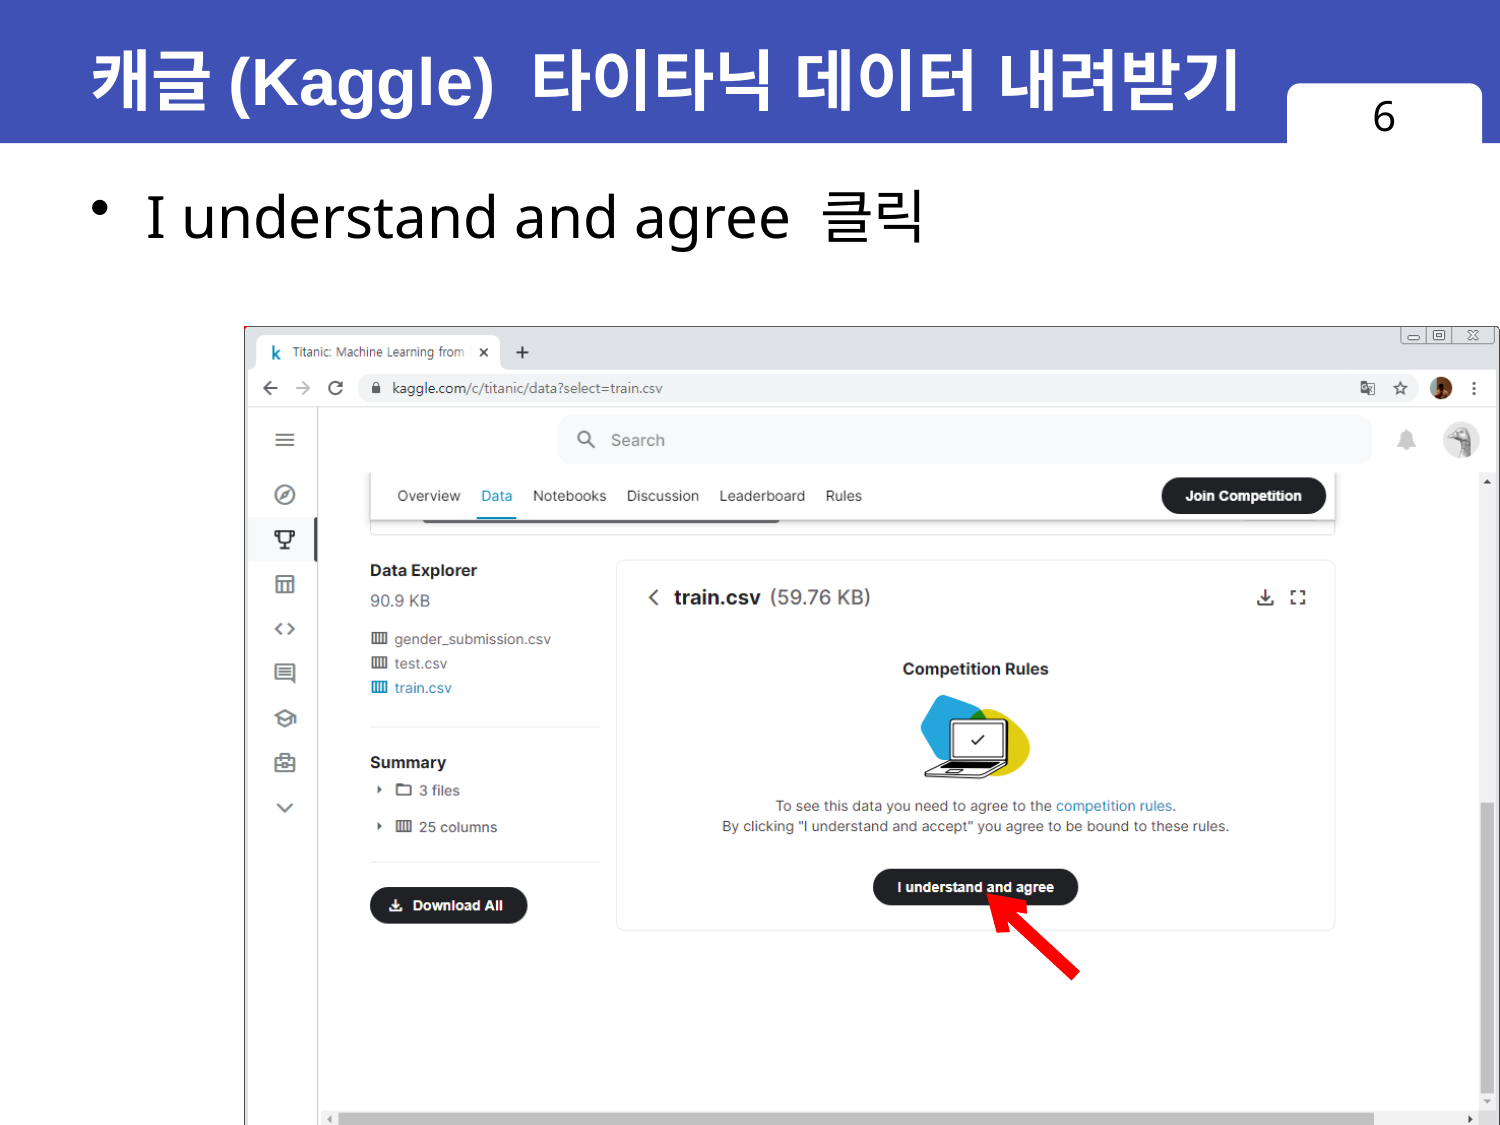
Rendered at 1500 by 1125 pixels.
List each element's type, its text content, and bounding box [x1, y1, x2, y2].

list I understand and agree 클릭 [74, 172, 1483, 1095]
slide_number 6 [1286, 81, 1483, 161]
title 캐글(Kaggle) 타이타닉 데이터 내려받기 [74, 16, 1426, 141]
picture [244, 325, 1500, 1125]
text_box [985, 892, 1077, 977]
